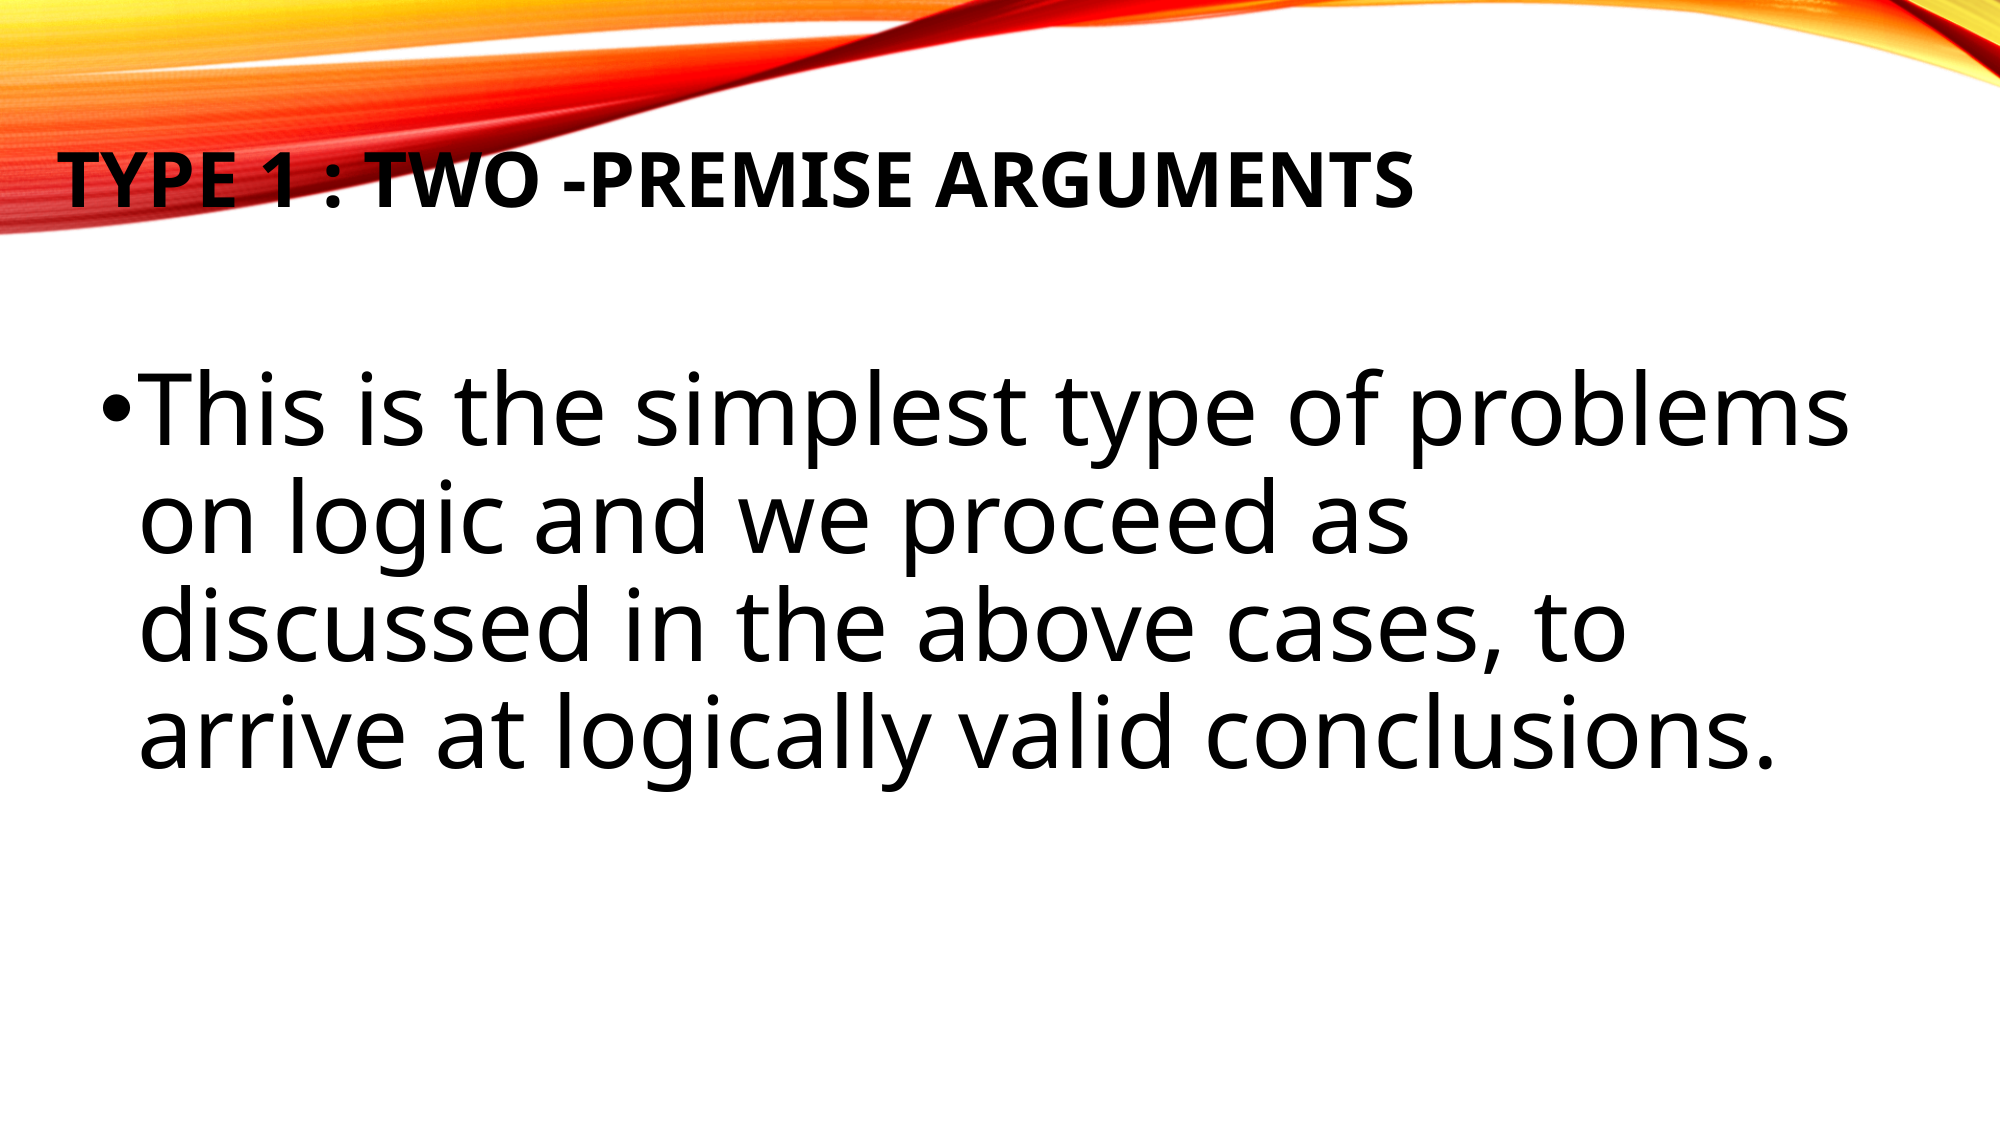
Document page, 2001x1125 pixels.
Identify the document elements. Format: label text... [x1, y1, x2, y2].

list This is the simplest type of problems on logic and we proceed as discussed in the above cases, to arrive at logically valid conclusions. [84, 351, 1888, 1021]
picture [0, 0, 2000, 237]
title TYPE 1 : TWO -PREMISE ARGUMENTS [38, 122, 1451, 335]
